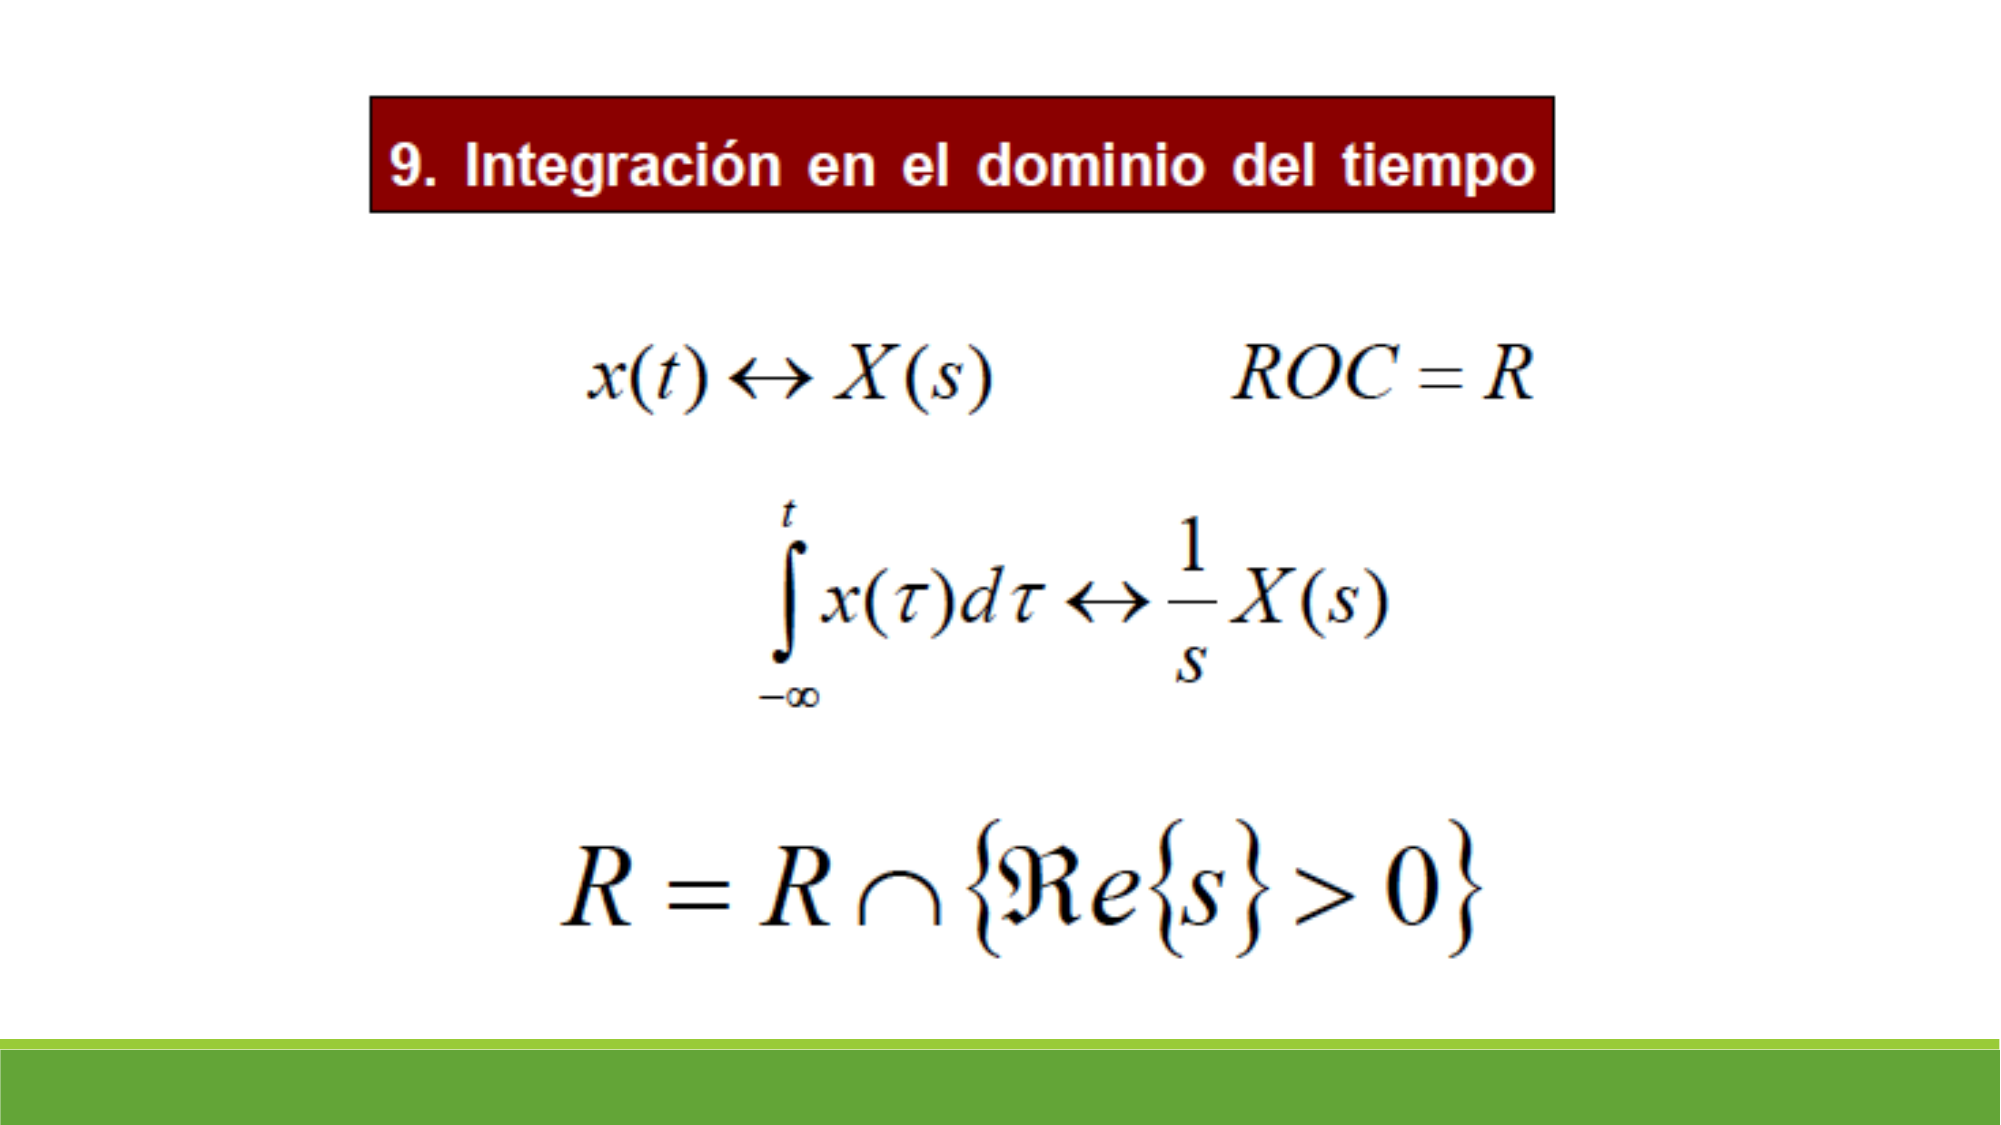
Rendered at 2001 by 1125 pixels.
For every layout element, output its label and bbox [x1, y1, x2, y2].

picture [323, 52, 1734, 1008]
